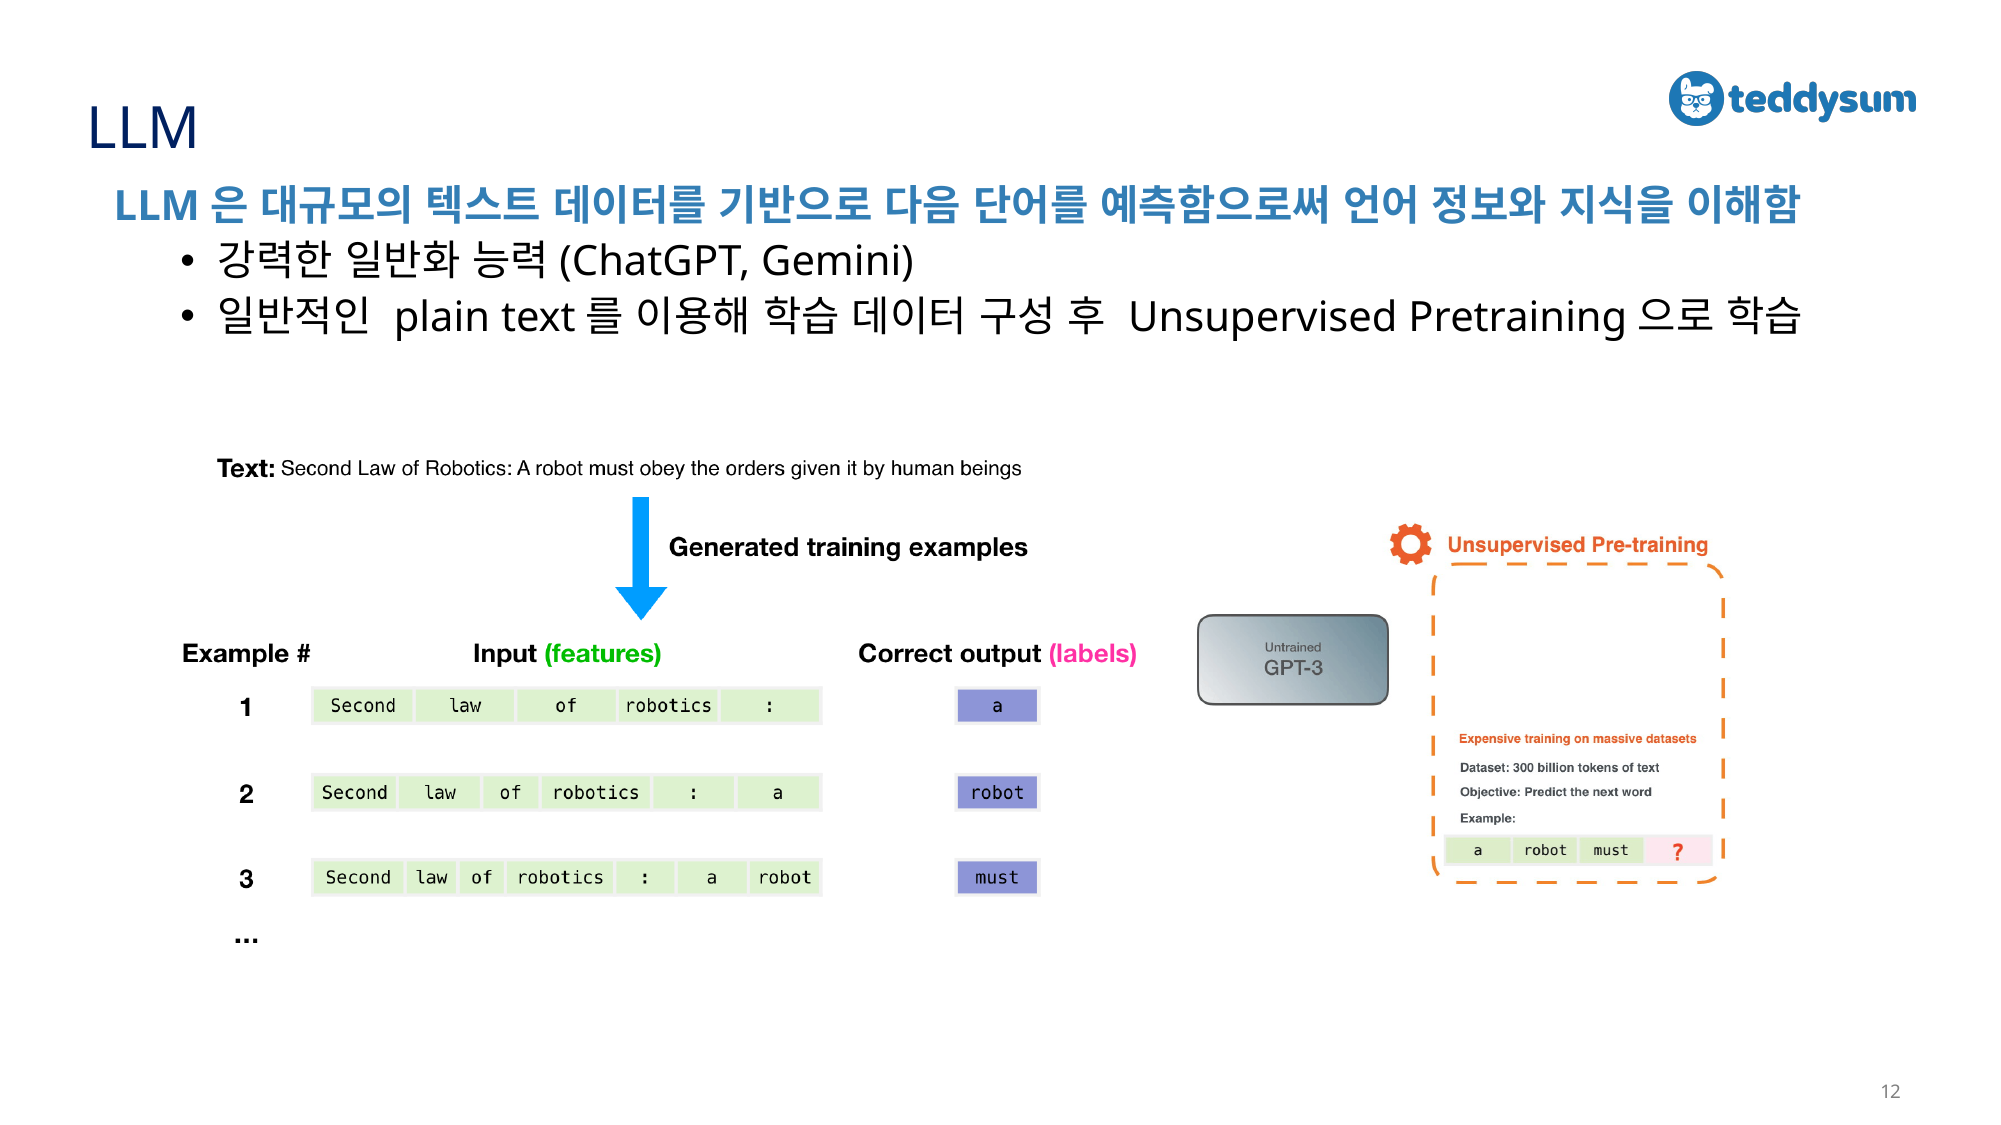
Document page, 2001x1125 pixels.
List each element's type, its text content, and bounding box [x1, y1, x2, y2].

text_box LLM은 대규모의 텍스트 데이터를 기반으로 다음 단어를 예측함으로써 언어 정보와 지식을 이해함 강력한 일반화 능력(ChatGPT, Gemini) 일반적인 plain text를 이용해 학습 데이터 구성 후 Unsupervised Pretraining으로 학습 [90, 176, 1931, 997]
picture [153, 448, 1156, 949]
picture [1176, 497, 1979, 949]
picture [1669, 71, 1916, 126]
title LLM [71, 87, 1797, 173]
